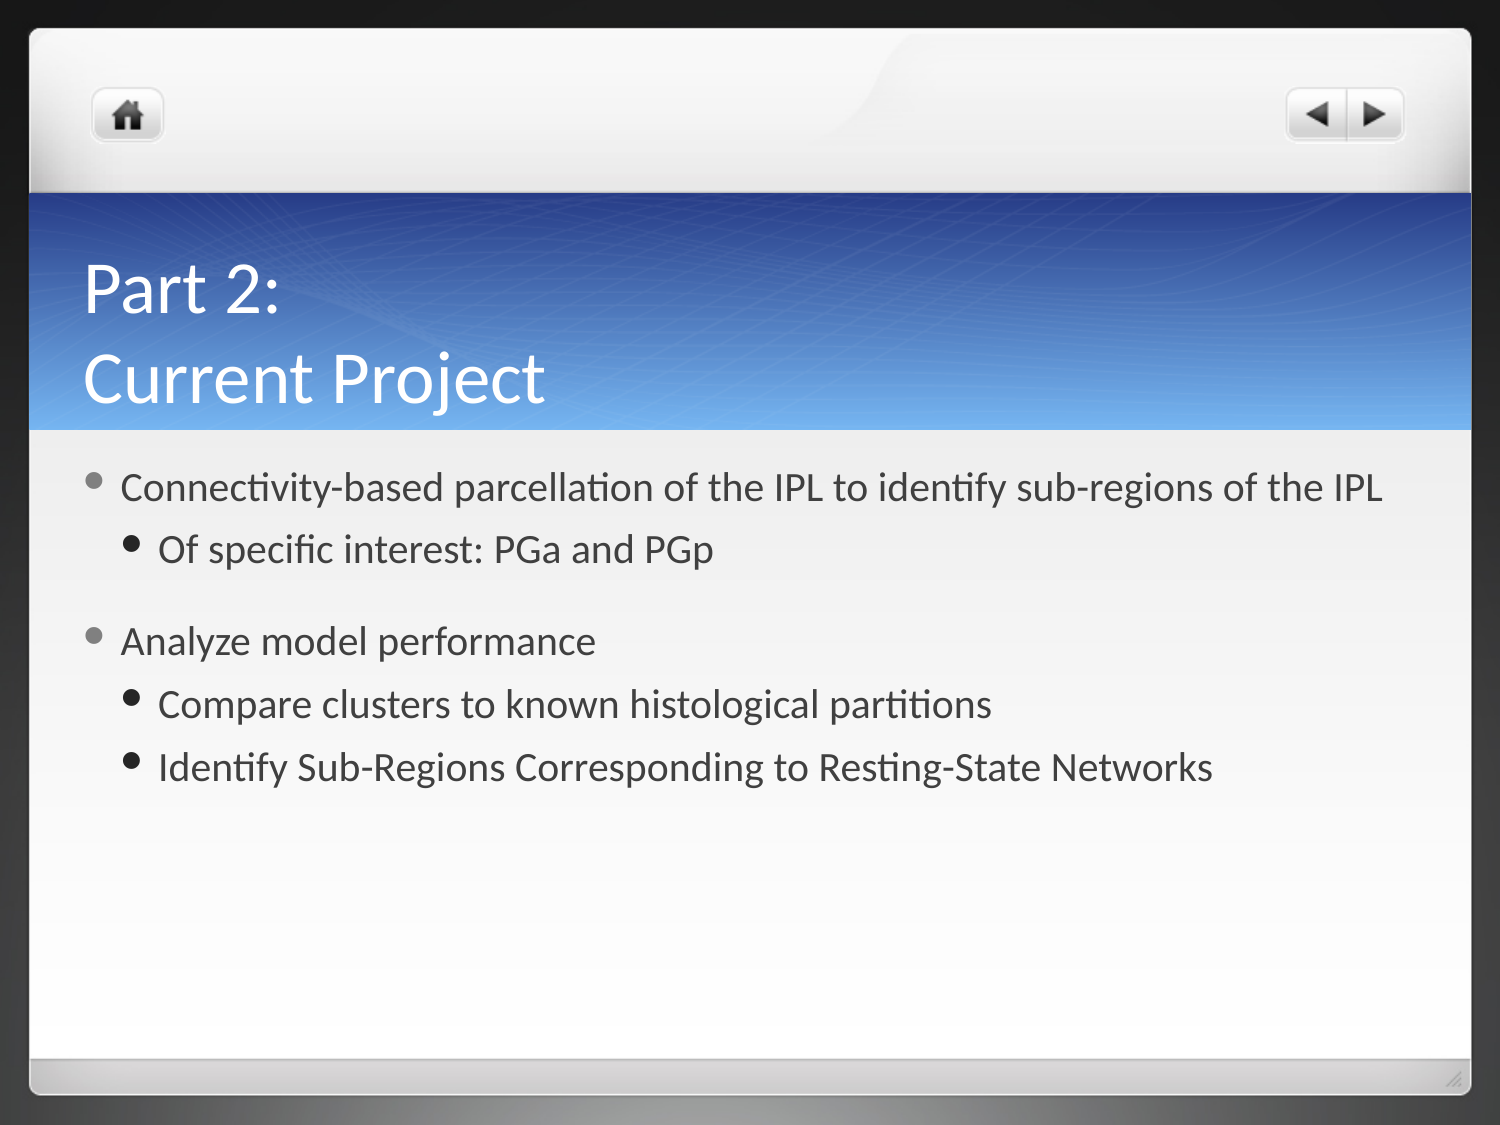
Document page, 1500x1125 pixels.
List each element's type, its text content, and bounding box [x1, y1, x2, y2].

title Part 2: Current Project [68, 238, 1432, 427]
picture [0, 0, 1500, 1125]
list Connectivity-based parcellation of the IPL to identify sub-regions of the IPL Of specific interest: PGa and PGp Analyze model performance Compare clusters to known histological partitions Identify Sub-Regions Corresponding to Resting-State Networks [68, 452, 1432, 1025]
